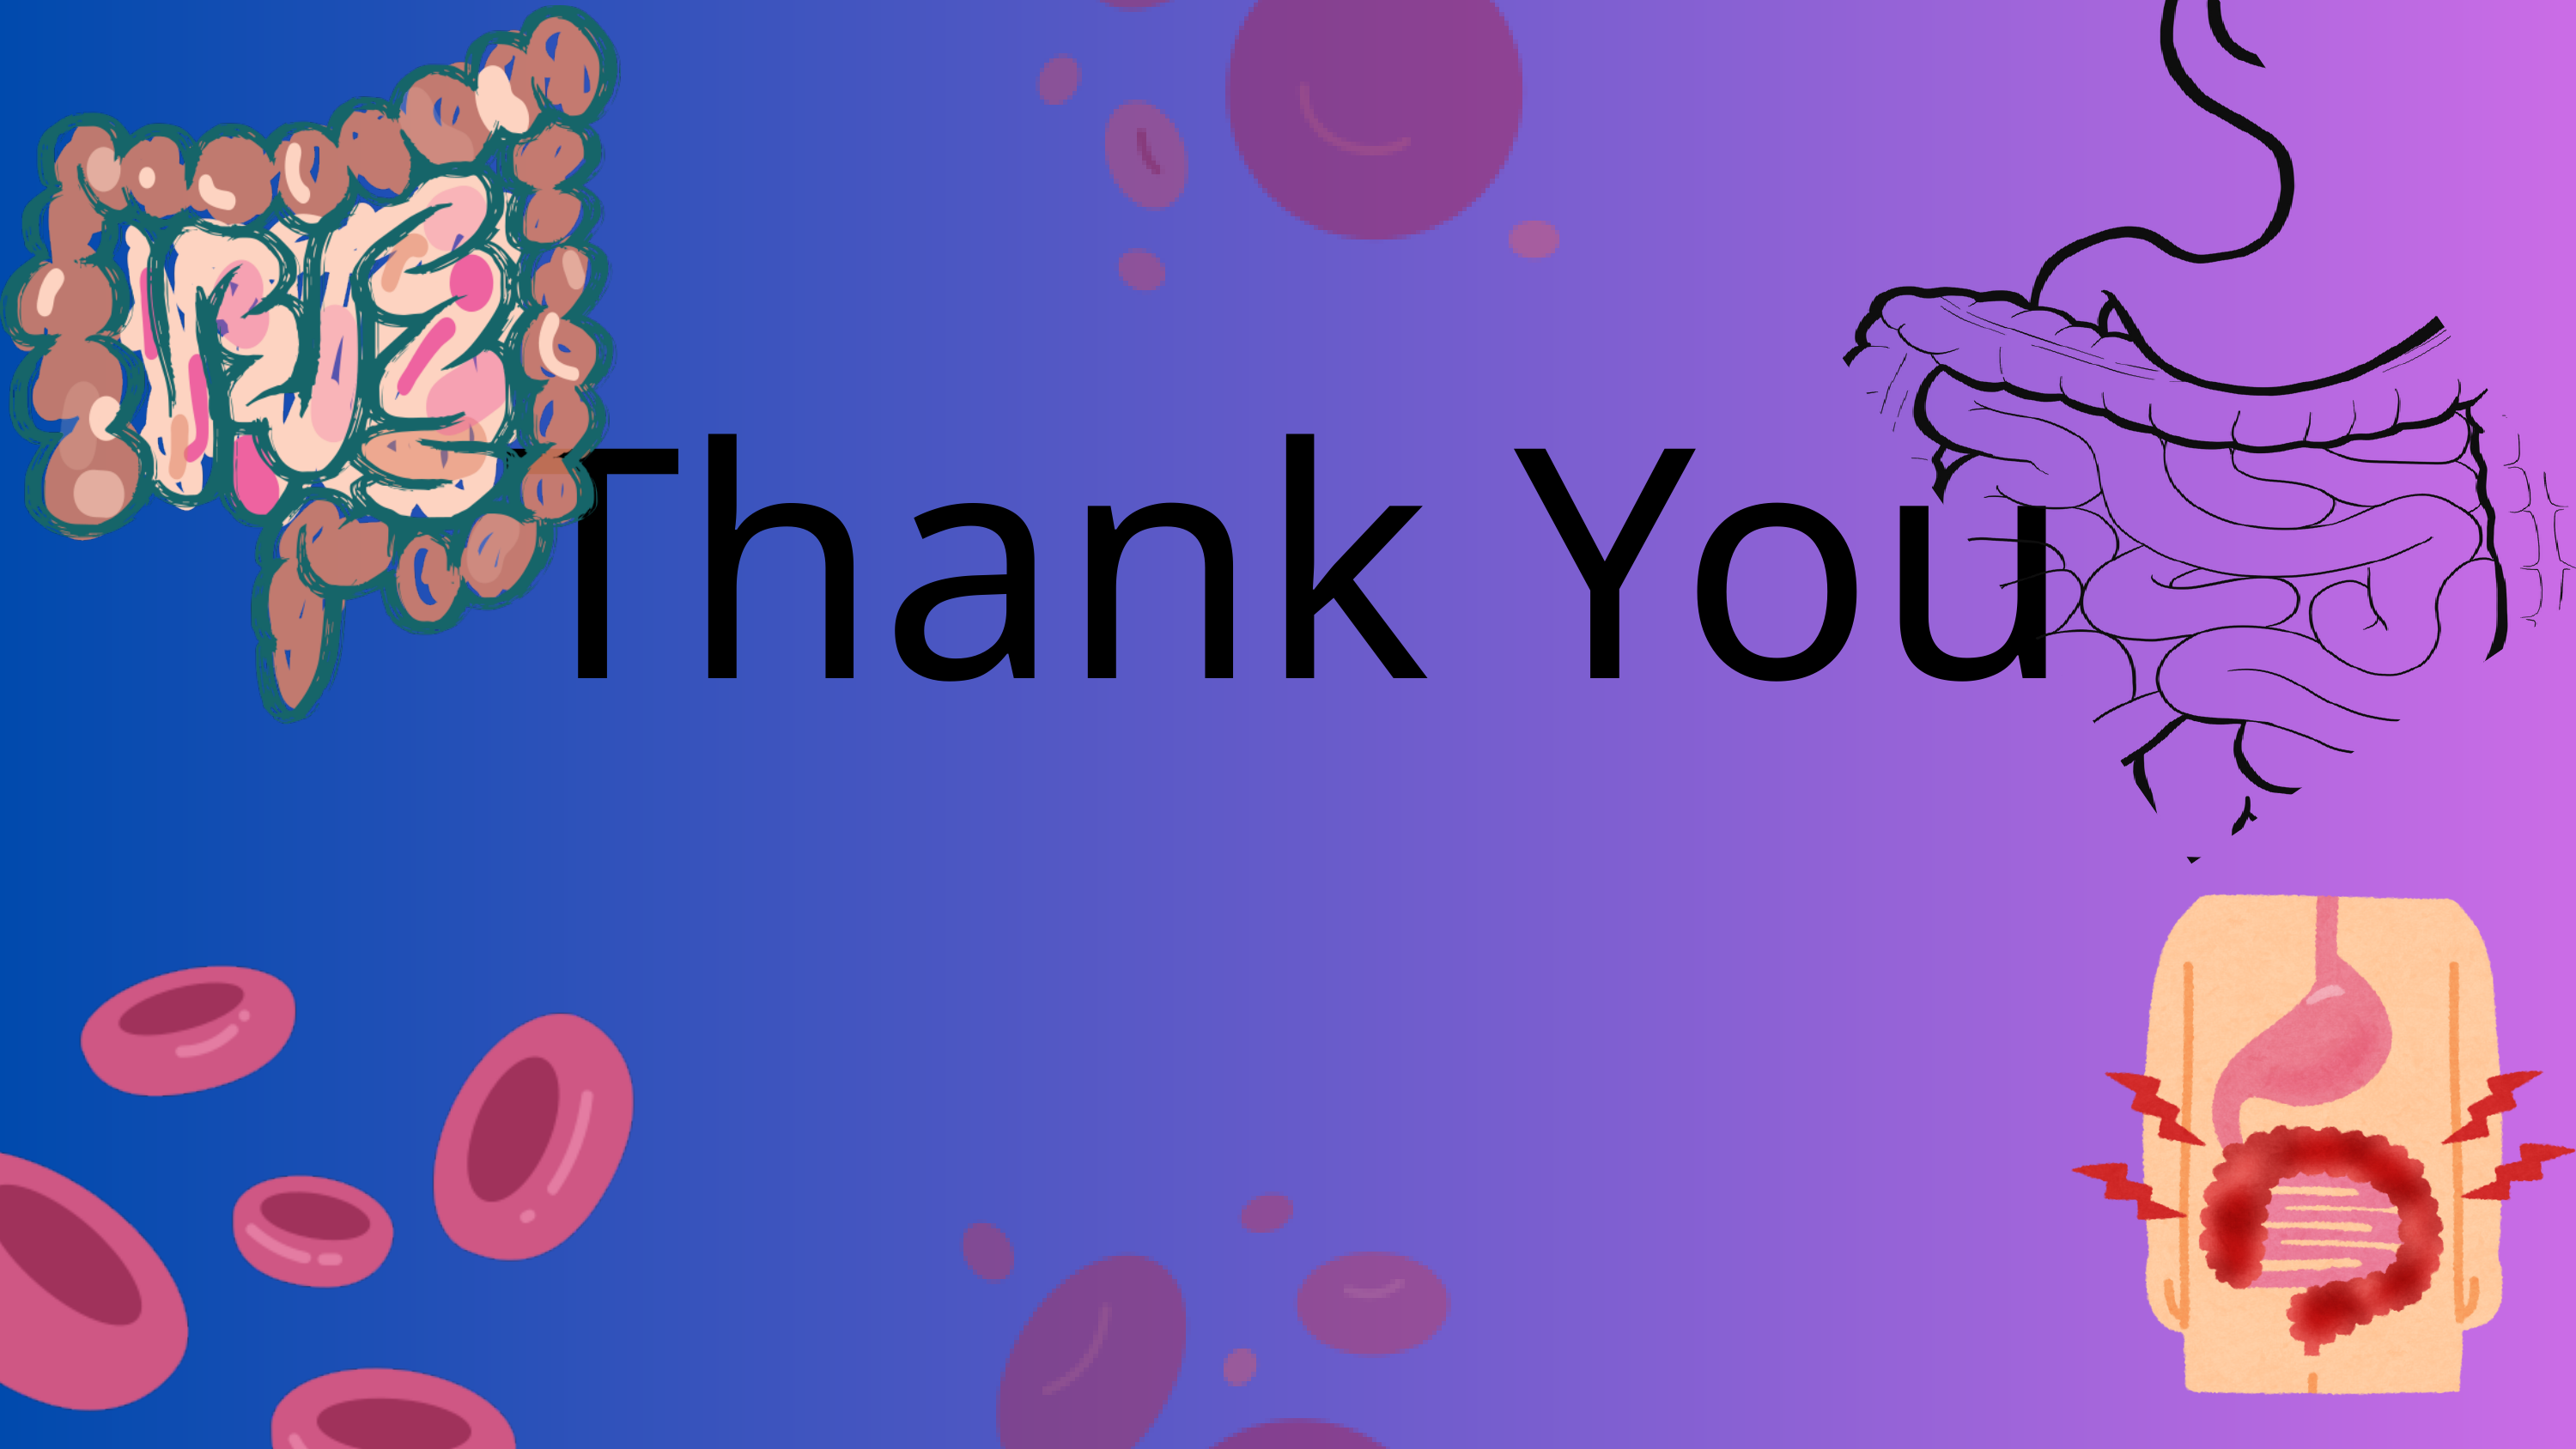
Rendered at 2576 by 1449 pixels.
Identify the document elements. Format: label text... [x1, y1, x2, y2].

text_box [0, 959, 666, 1449]
text_box [0, 5, 622, 724]
text_box [2070, 893, 2576, 1396]
text_box [1036, 0, 1560, 295]
text_box [1777, 0, 2576, 864]
text_box [959, 1191, 1484, 1449]
text_box Thank You [479, 431, 2097, 743]
